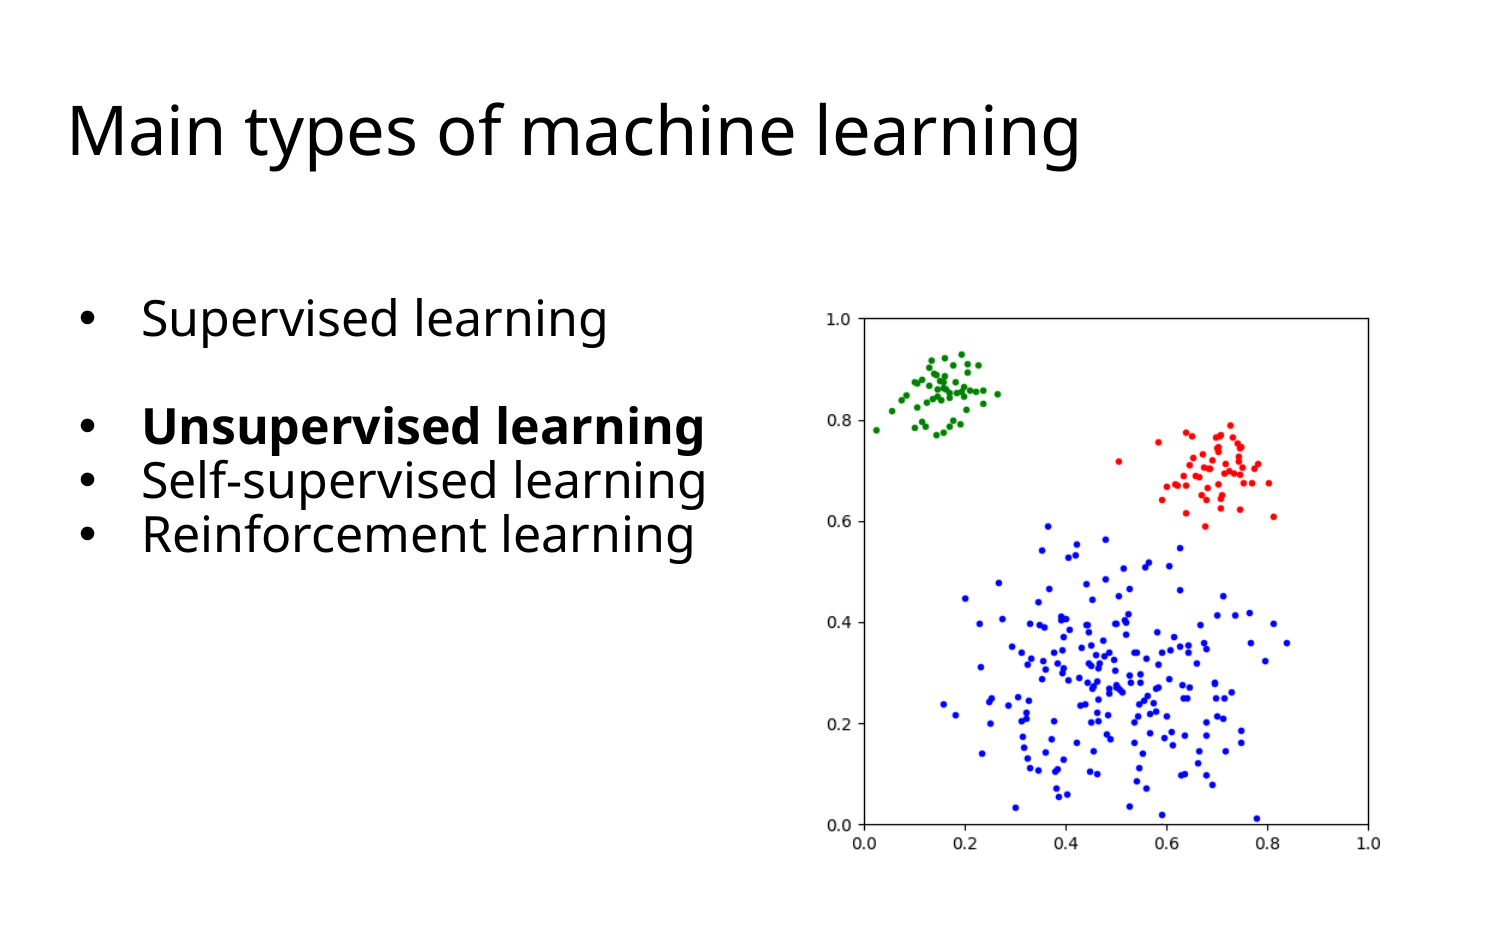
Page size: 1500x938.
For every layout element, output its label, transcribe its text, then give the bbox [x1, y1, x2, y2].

title Main types of machine learning [51, 81, 1449, 186]
picture [732, 293, 1500, 871]
list Supervised learning Unsupervised learning Self-supervised learning Reinforcement learning [51, 210, 734, 760]
